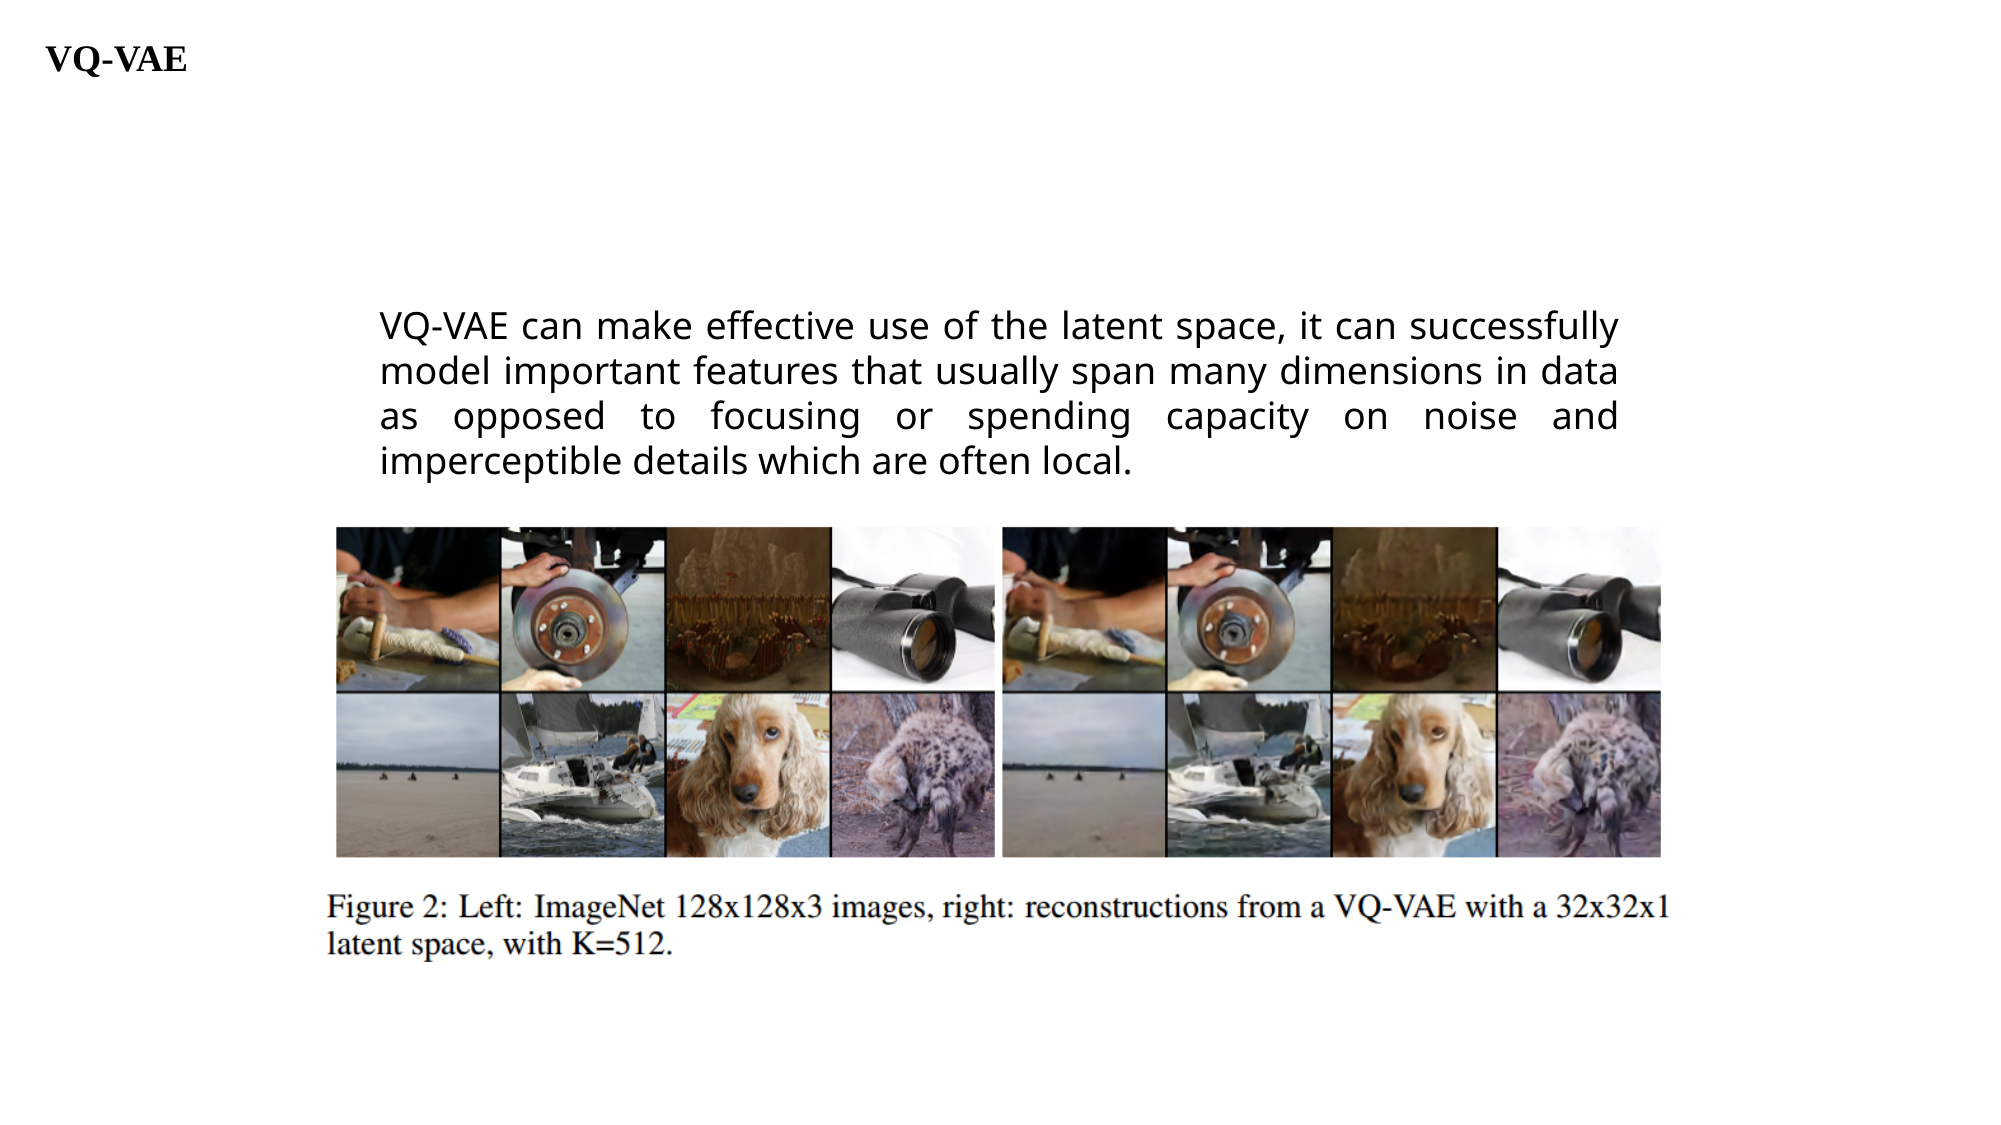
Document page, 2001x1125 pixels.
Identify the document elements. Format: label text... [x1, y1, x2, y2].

text_box VQ-VAE can make effective use of the latent space, it can successfully model important features that usually span many dimensions in data as opposed to focusing or spending capacity on noise and imperceptible details which are often local. [364, 294, 1635, 489]
picture [324, 517, 1675, 962]
text_box VQ-VAE [30, 26, 452, 87]
